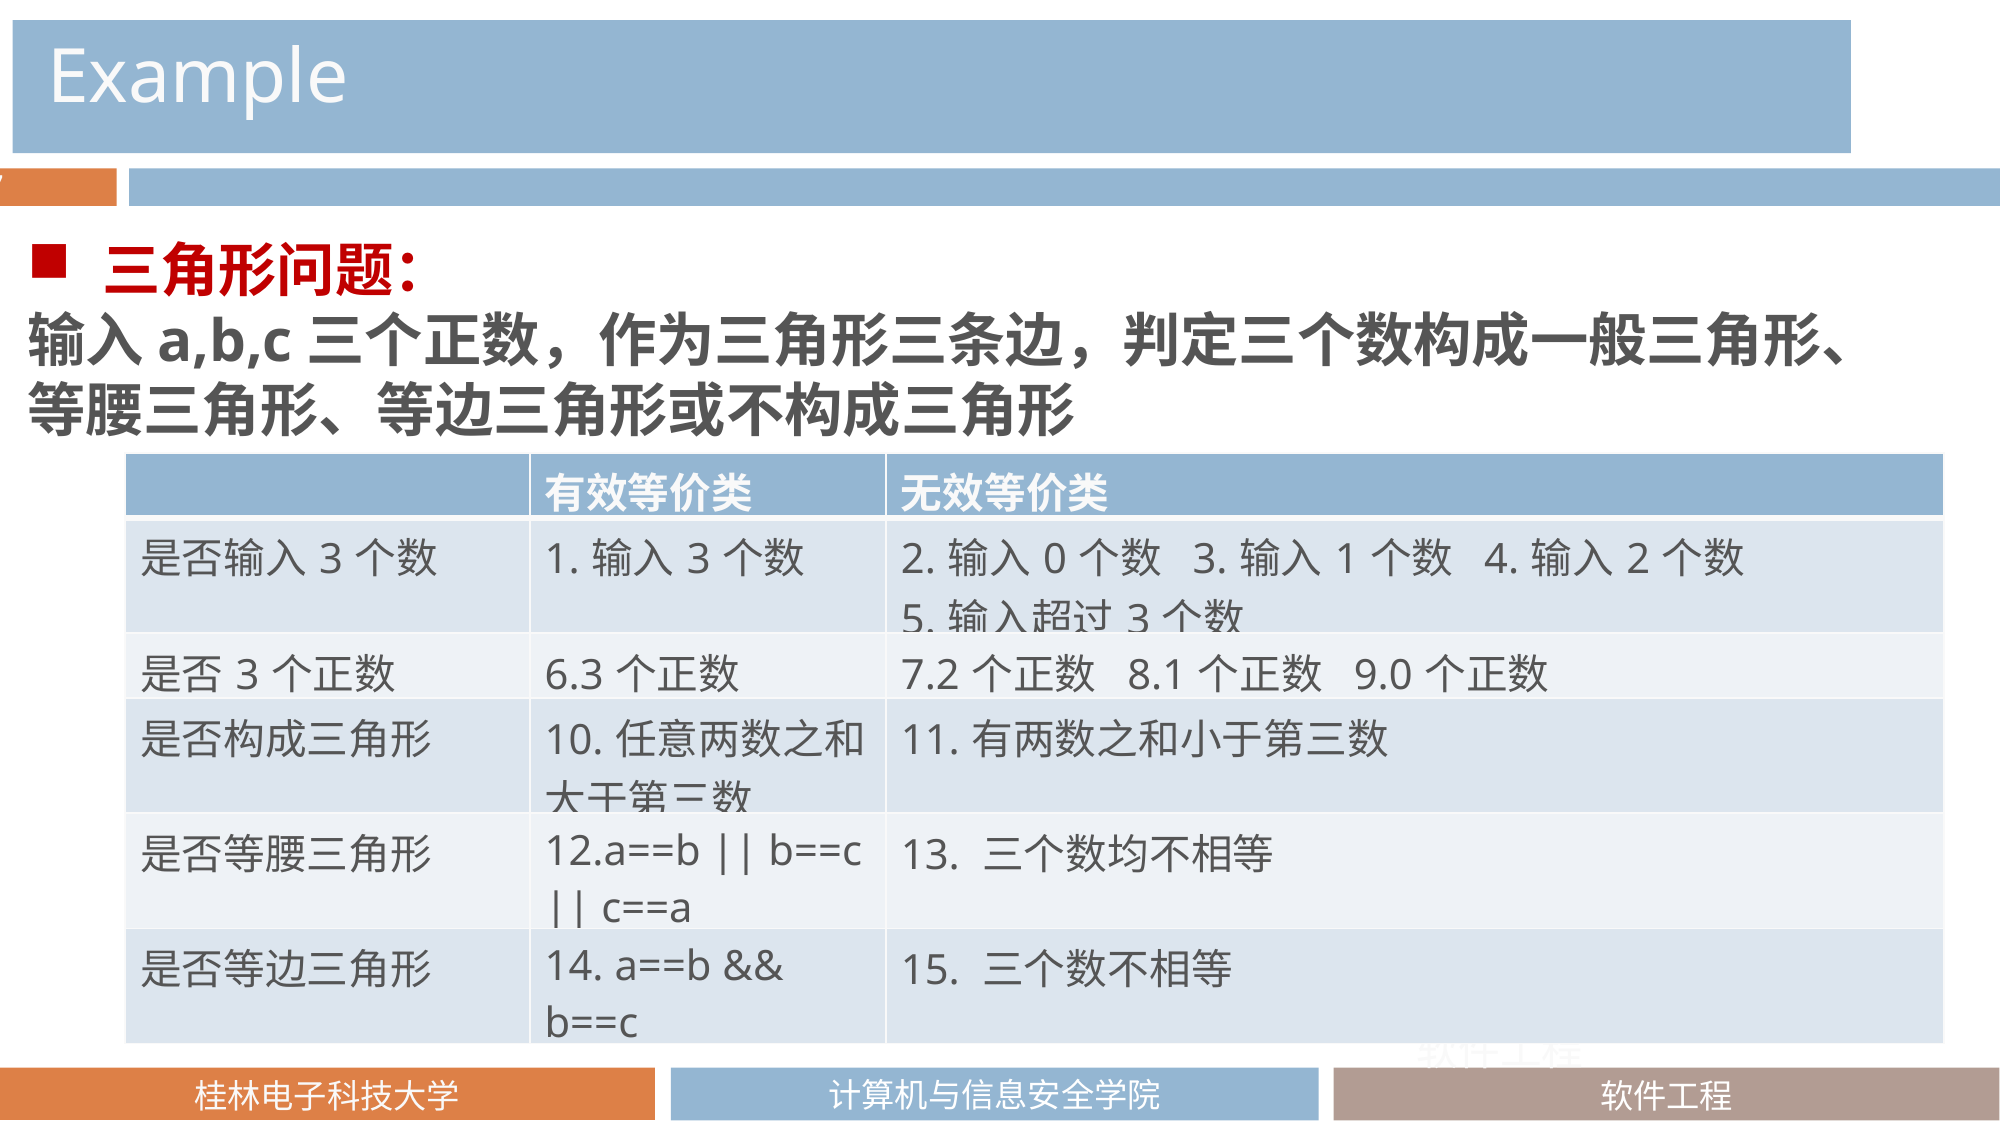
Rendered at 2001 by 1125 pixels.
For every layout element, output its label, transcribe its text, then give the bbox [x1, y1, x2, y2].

table_cell 15. 三个数不相等 [887, 929, 1943, 1043]
subtitle Example [12, 19, 1852, 154]
table_cell 6.3个正数 [531, 634, 885, 697]
table_cell 13. 三个数均不相等 [887, 814, 1943, 928]
table_cell 7.2个正数 8.1个正数 9.0个正数 [887, 634, 1943, 697]
table_cell 2.输入0个数 3.输入1个数 4.输入2个数 5.输入超过3个数 [887, 521, 1943, 632]
table_header 无效等价类 [887, 454, 1943, 515]
table_cell 是否输入3个数 [126, 521, 529, 632]
table_cell 11.有两数之和小于第三数 [887, 699, 1943, 812]
table_cell 是否构成三角形 [126, 699, 529, 812]
table_cell 是否等边三角形 [126, 929, 529, 1043]
text_box 软件工程 [1250, 1044, 1750, 1105]
table_cell 10.任意两数之和大于第三数 [531, 699, 885, 812]
table_cell 是否等腰三角形 [126, 814, 529, 928]
table_cell 14. a==b && b==c [531, 929, 885, 1043]
table_header [126, 454, 529, 515]
table_header 有效等价类 [531, 454, 885, 515]
table_cell 是否3个正数 [126, 634, 529, 697]
table_cell 1.输入3个数 [531, 521, 885, 632]
text_box [30, 225, 1962, 701]
text_box 三角形问题： 输入a,b,c三个正数，作为三角形三条边，判定三个数构成一般三角形、等腰三角形、等边三角形或不构成三角形 [12, 225, 1944, 451]
table_cell 12.a==b || b==c || c==a [531, 814, 885, 928]
